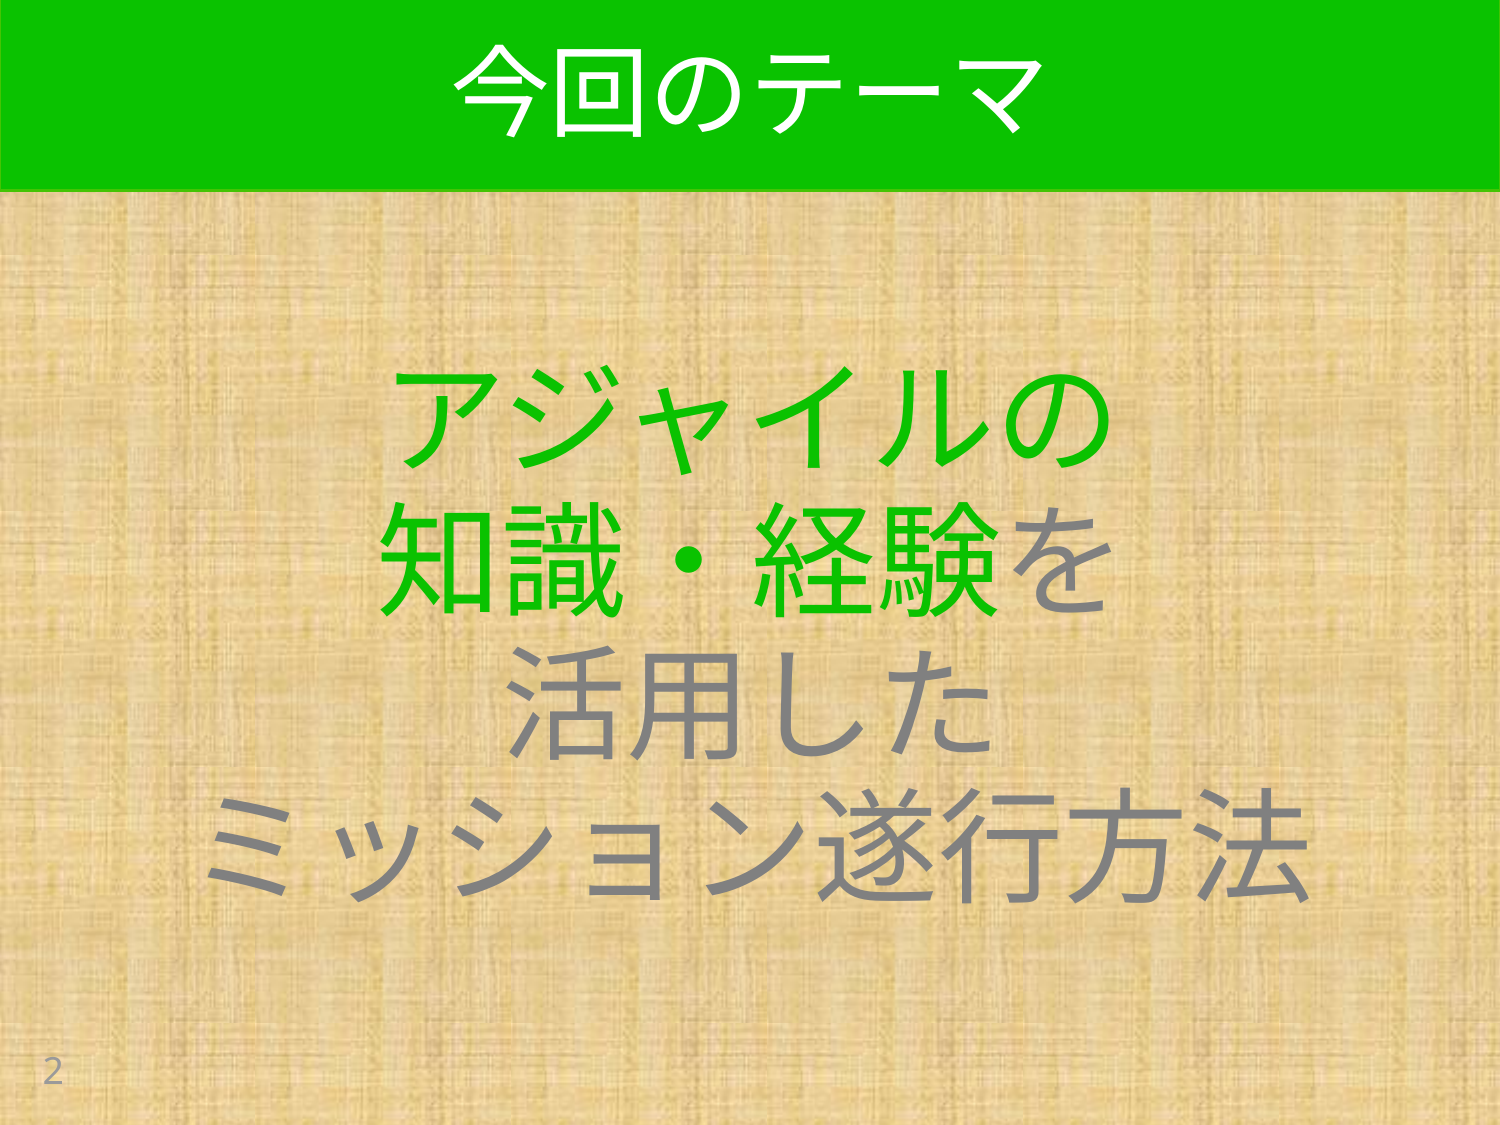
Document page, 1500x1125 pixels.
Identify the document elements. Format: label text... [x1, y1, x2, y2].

list アジャイルの 知識・経験を 活用した ミッション遂行方法 [103, 277, 1397, 1000]
picture [0, 192, 1500, 1125]
slide_number 2 [27, 1042, 146, 1102]
title 今回のテーマ [0, 53, 1500, 140]
